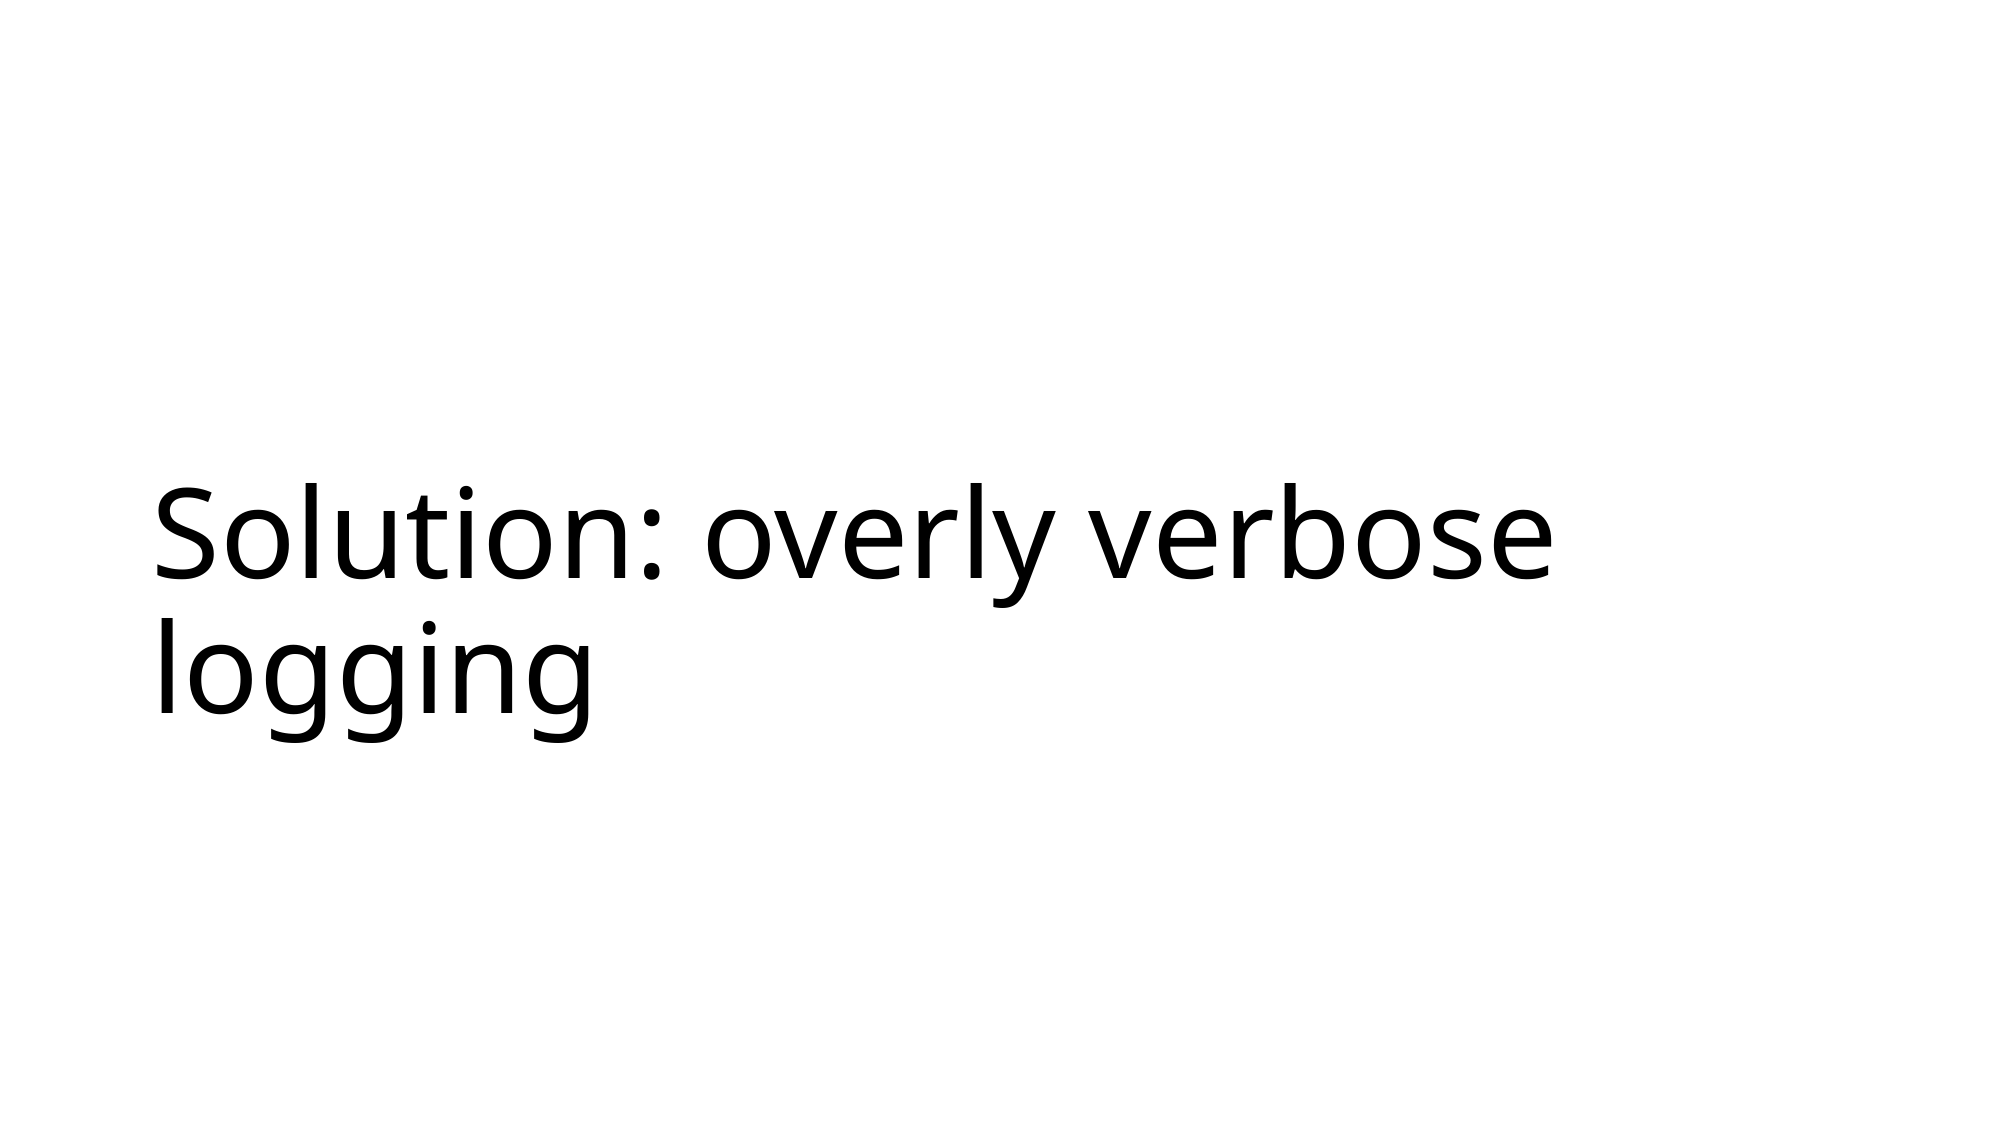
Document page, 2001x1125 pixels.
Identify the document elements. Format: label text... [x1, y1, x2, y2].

title Solution: overly verbose logging [136, 280, 1862, 749]
